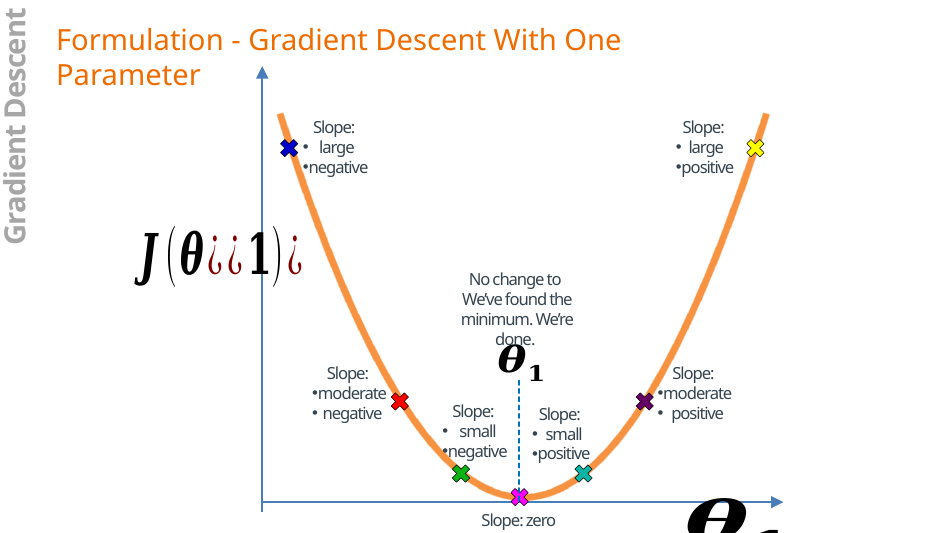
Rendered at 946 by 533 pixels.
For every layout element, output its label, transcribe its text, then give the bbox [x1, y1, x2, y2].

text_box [133, 65, 794, 533]
text_box Gradient Descent [0, 8, 32, 485]
text_box Formulation - Gradient Descent With One Parameter [54, 18, 773, 92]
